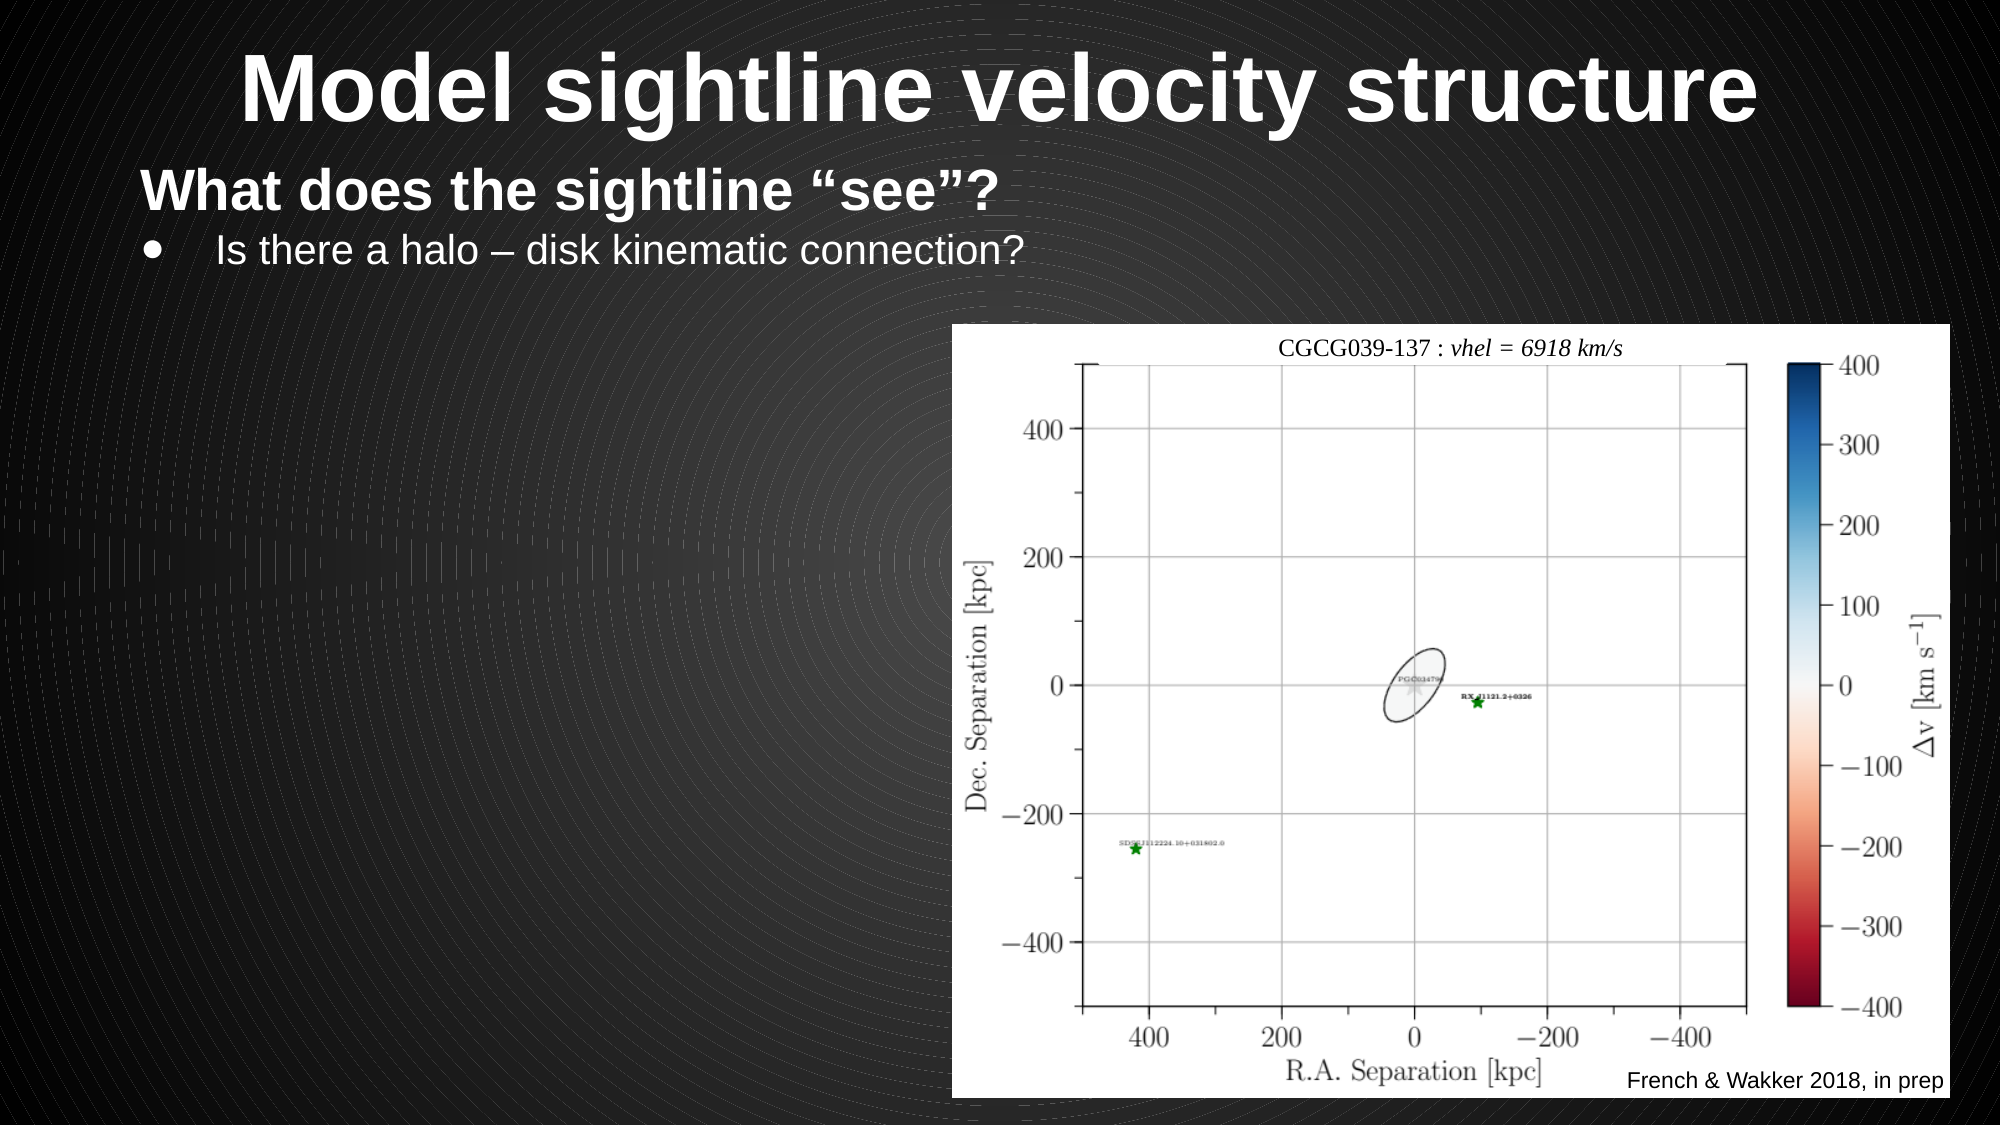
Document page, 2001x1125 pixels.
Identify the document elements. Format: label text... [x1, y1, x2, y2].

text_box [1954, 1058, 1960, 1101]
picture [951, 324, 1951, 1098]
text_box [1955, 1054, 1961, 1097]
text_box Model sightline velocity structure [224, 18, 1776, 137]
text_box What does the sightline “see”? Is there a halo – disk kinematic connection? [124, 137, 1876, 303]
